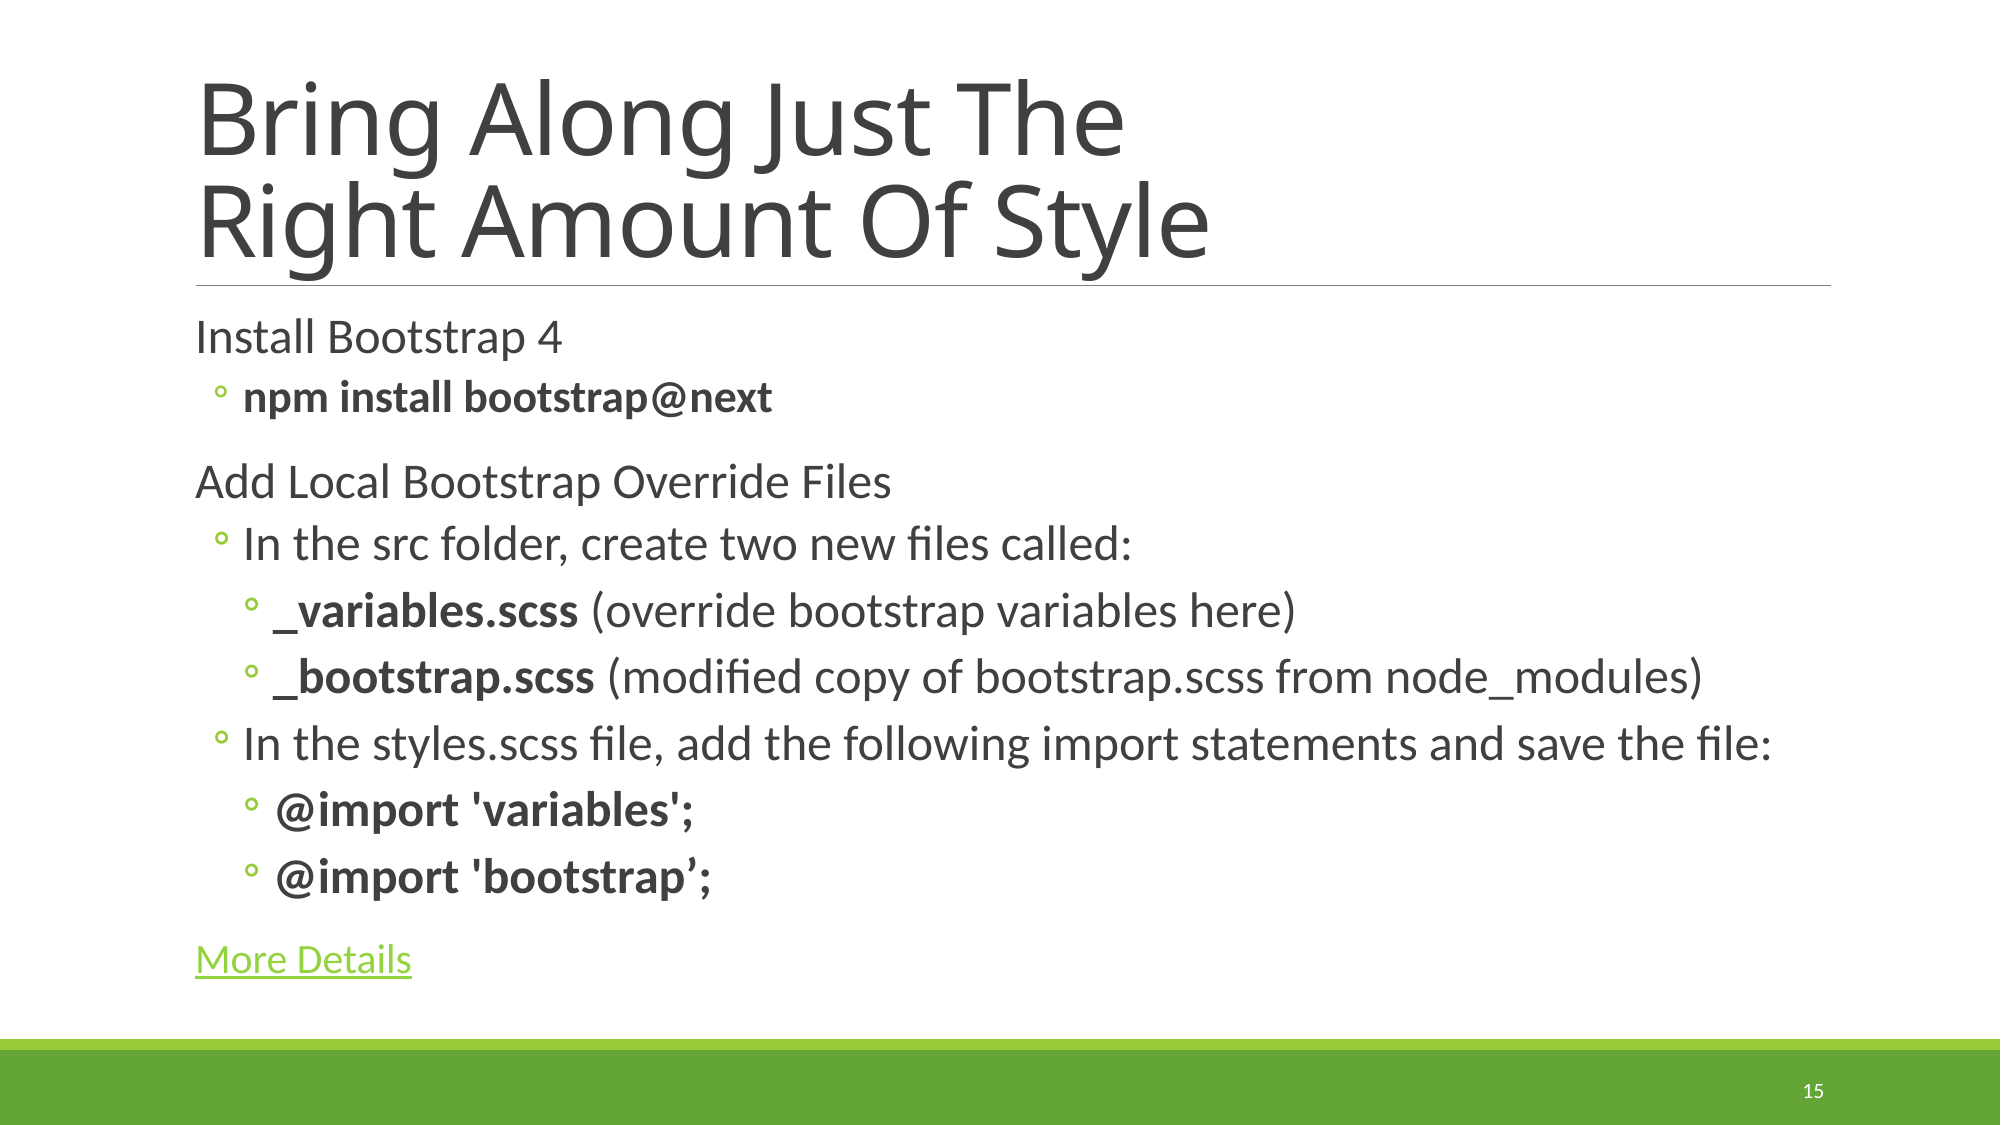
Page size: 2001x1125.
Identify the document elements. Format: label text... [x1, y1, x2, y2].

list Install Bootstrap 4 npm install bootstrap@next Add Local Bootstrap Override Files In the src folder, create two new files called: _variables.scss (override bootstrap variables here) _bootstrap.scss (modified copy of bootstrap.scss from node_modules) In the styles.scss file, add the following import statements and save the file: @import 'variables'; @import 'bootstrap’; More Details [180, 302, 1830, 963]
title Bring Along Just The Right Amount Of Style [180, 47, 1830, 285]
slide_number 15 [1624, 1059, 1840, 1120]
